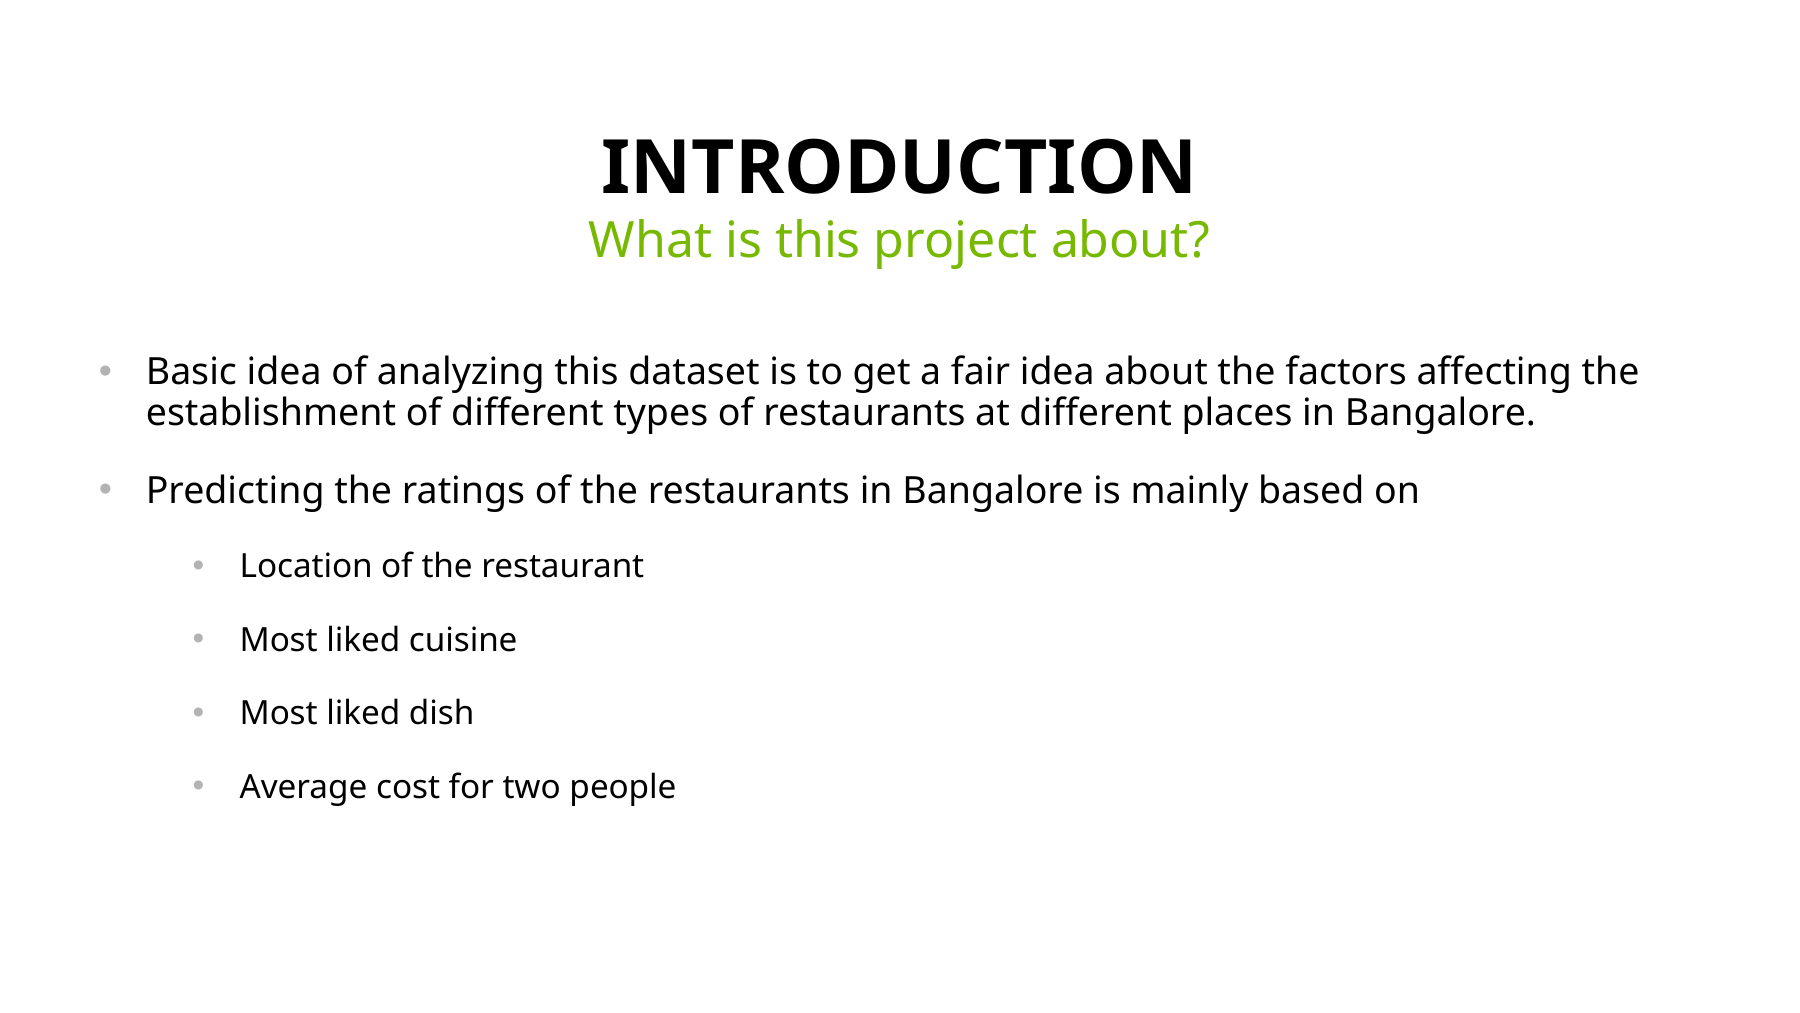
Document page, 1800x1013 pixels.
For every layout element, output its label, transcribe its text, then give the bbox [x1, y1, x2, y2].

list Basic idea of analyzing this dataset is to get a fair idea about the factors affecting the establishment of different types of restaurants at different places in Bangalore. Predicting the ratings of the restaurants in Bangalore is mainly based on Location of the restaurant Most liked cuisine Most liked dish Average cost for two people [83, 344, 1717, 952]
title Introduction [81, 120, 1719, 206]
list What is this project about? [81, 206, 1719, 294]
